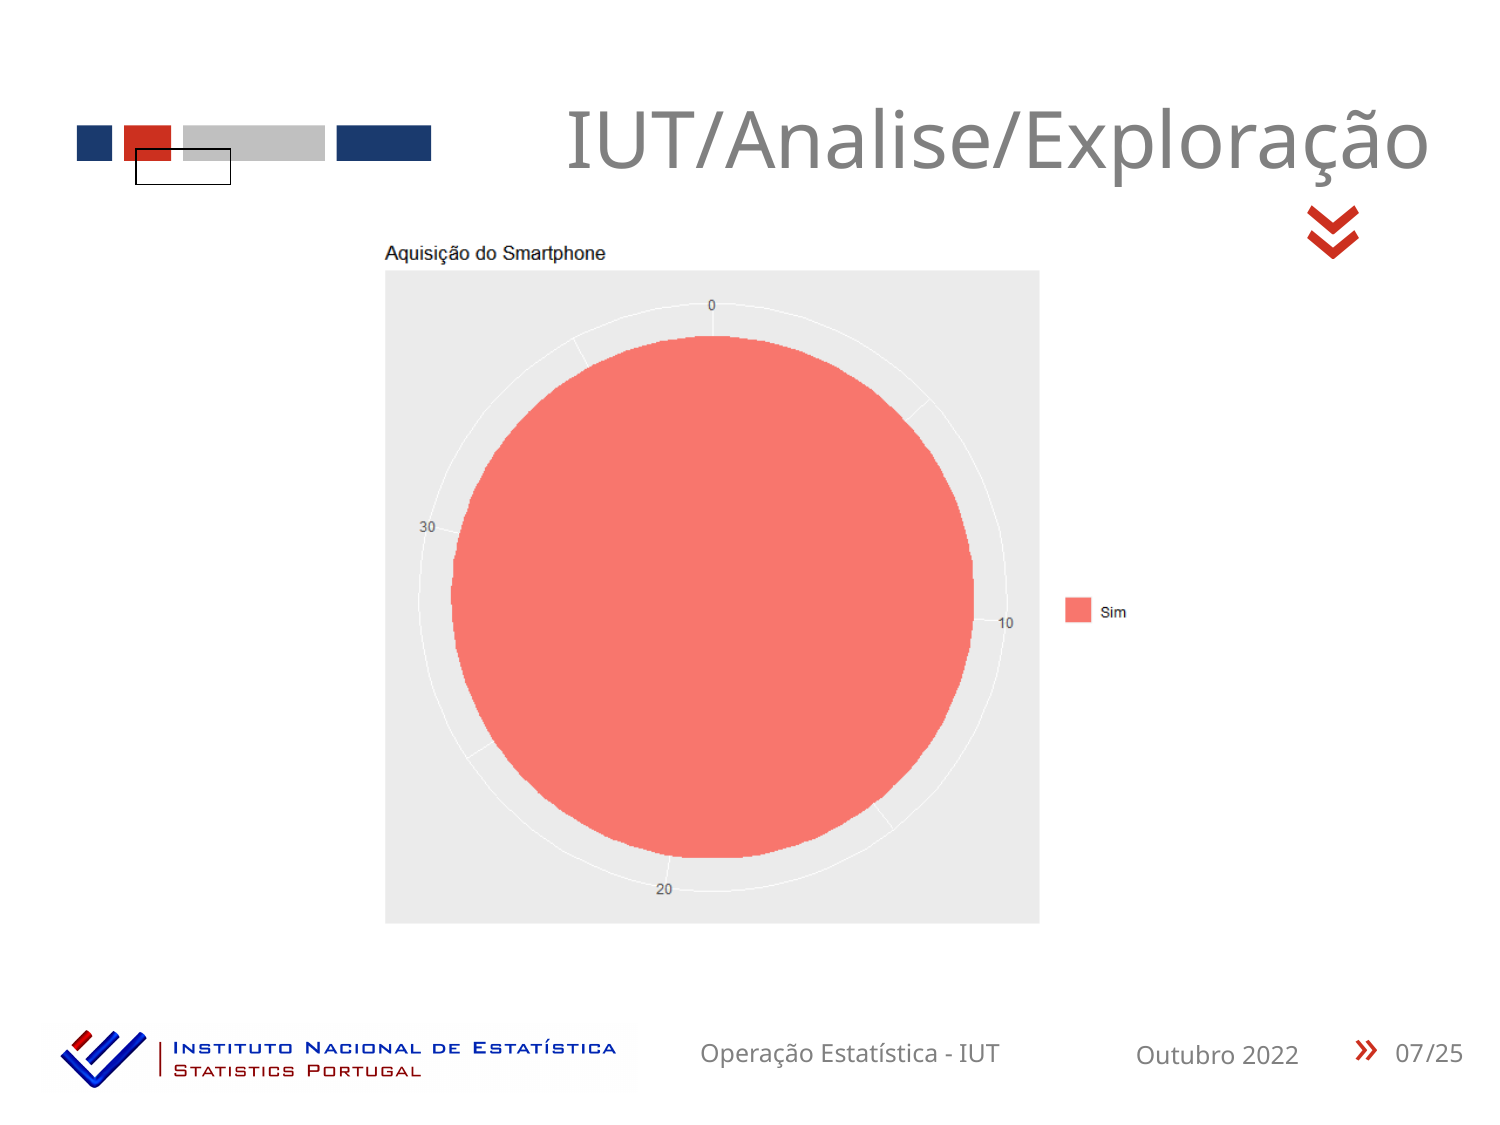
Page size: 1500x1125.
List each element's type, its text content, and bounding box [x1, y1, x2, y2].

text_box 07 [1380, 1029, 1447, 1075]
picture [41, 1023, 638, 1093]
text_box IUT/Analise/Exploração [454, 66, 1447, 207]
picture [356, 206, 1144, 995]
text_box « [1234, 207, 1400, 280]
